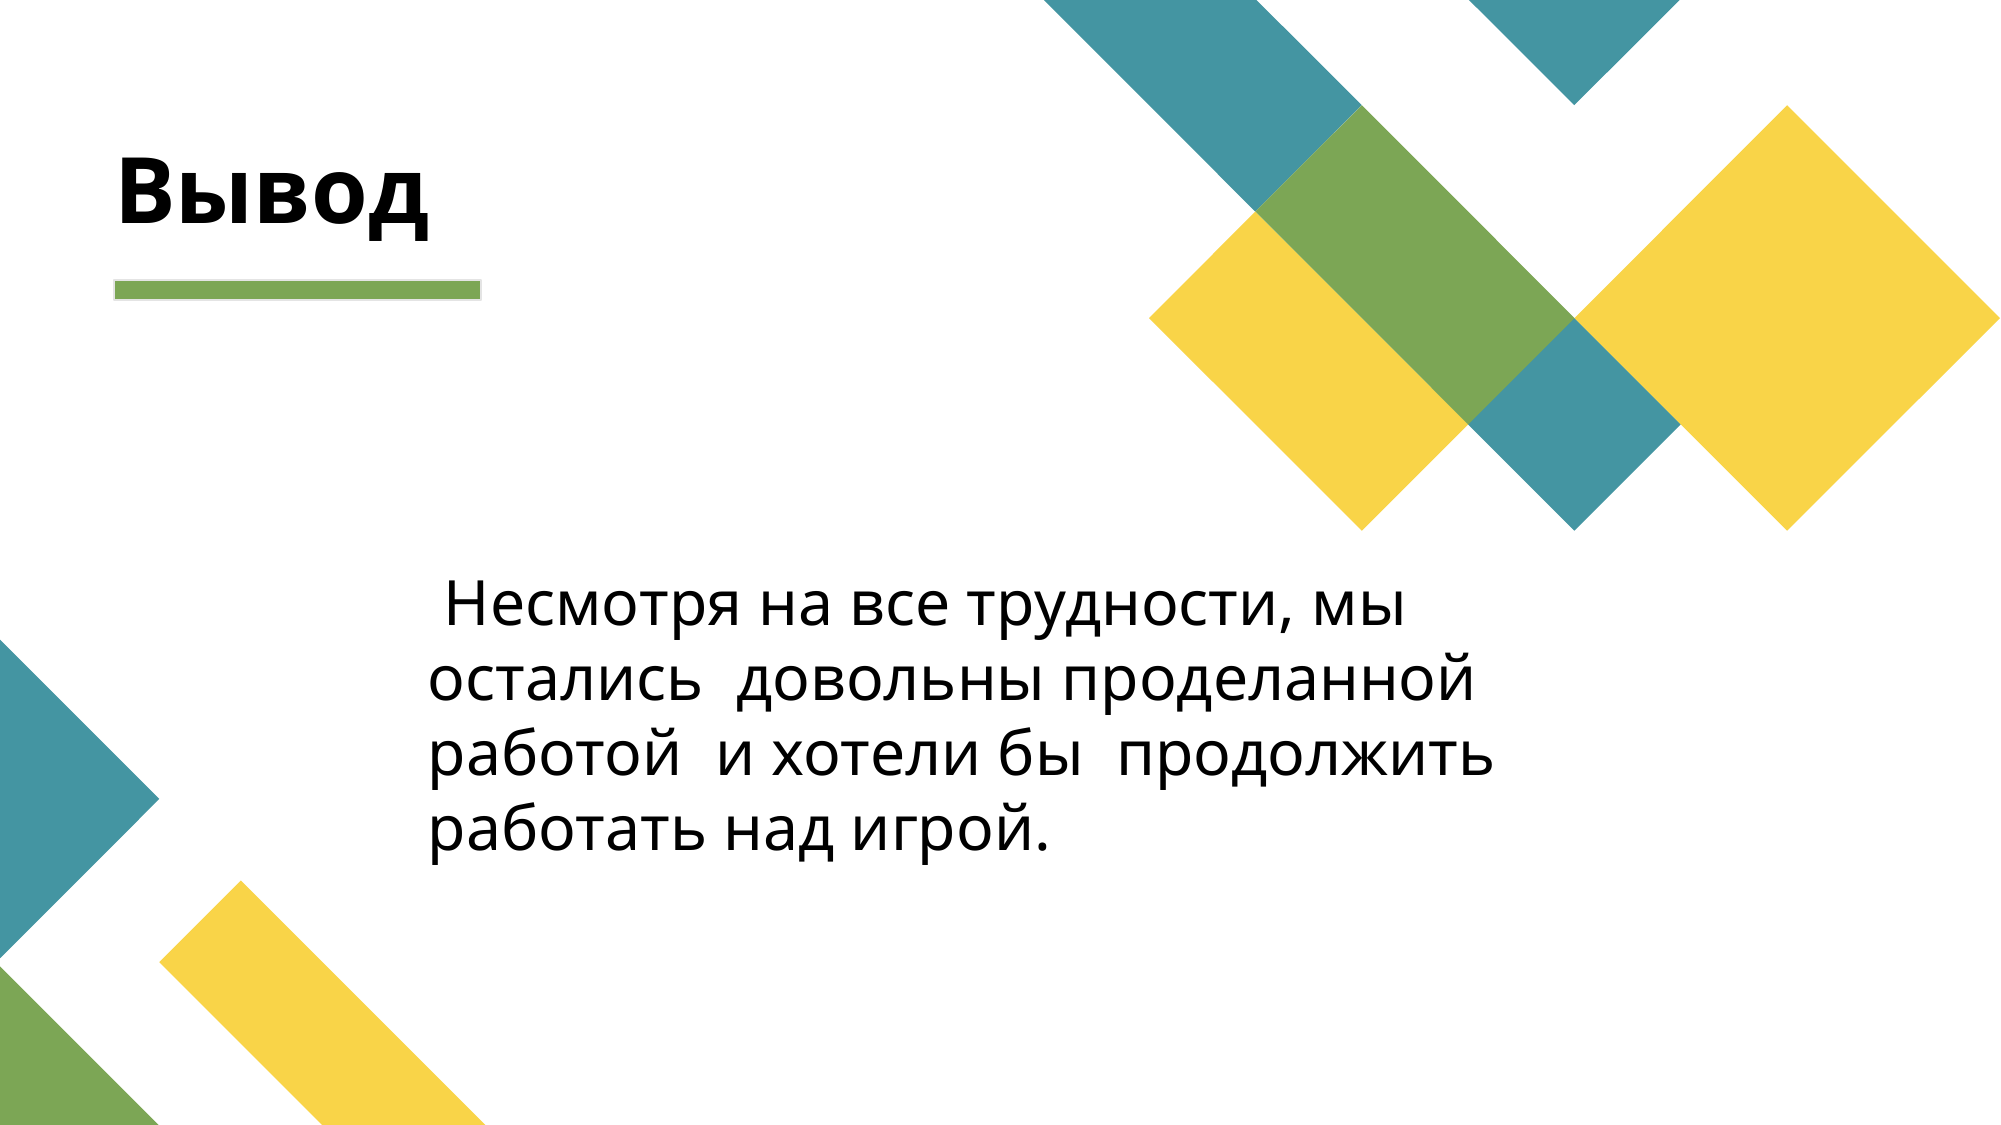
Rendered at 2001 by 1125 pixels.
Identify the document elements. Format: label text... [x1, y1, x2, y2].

title Вывод [114, 143, 1350, 244]
text_box [292, 467, 1519, 833]
text_box Несмотря на все трудности, мы остались довольны проделанной работой и хотели бы продолжить работать над игрой. [412, 548, 1640, 914]
text_box [114, 280, 482, 301]
